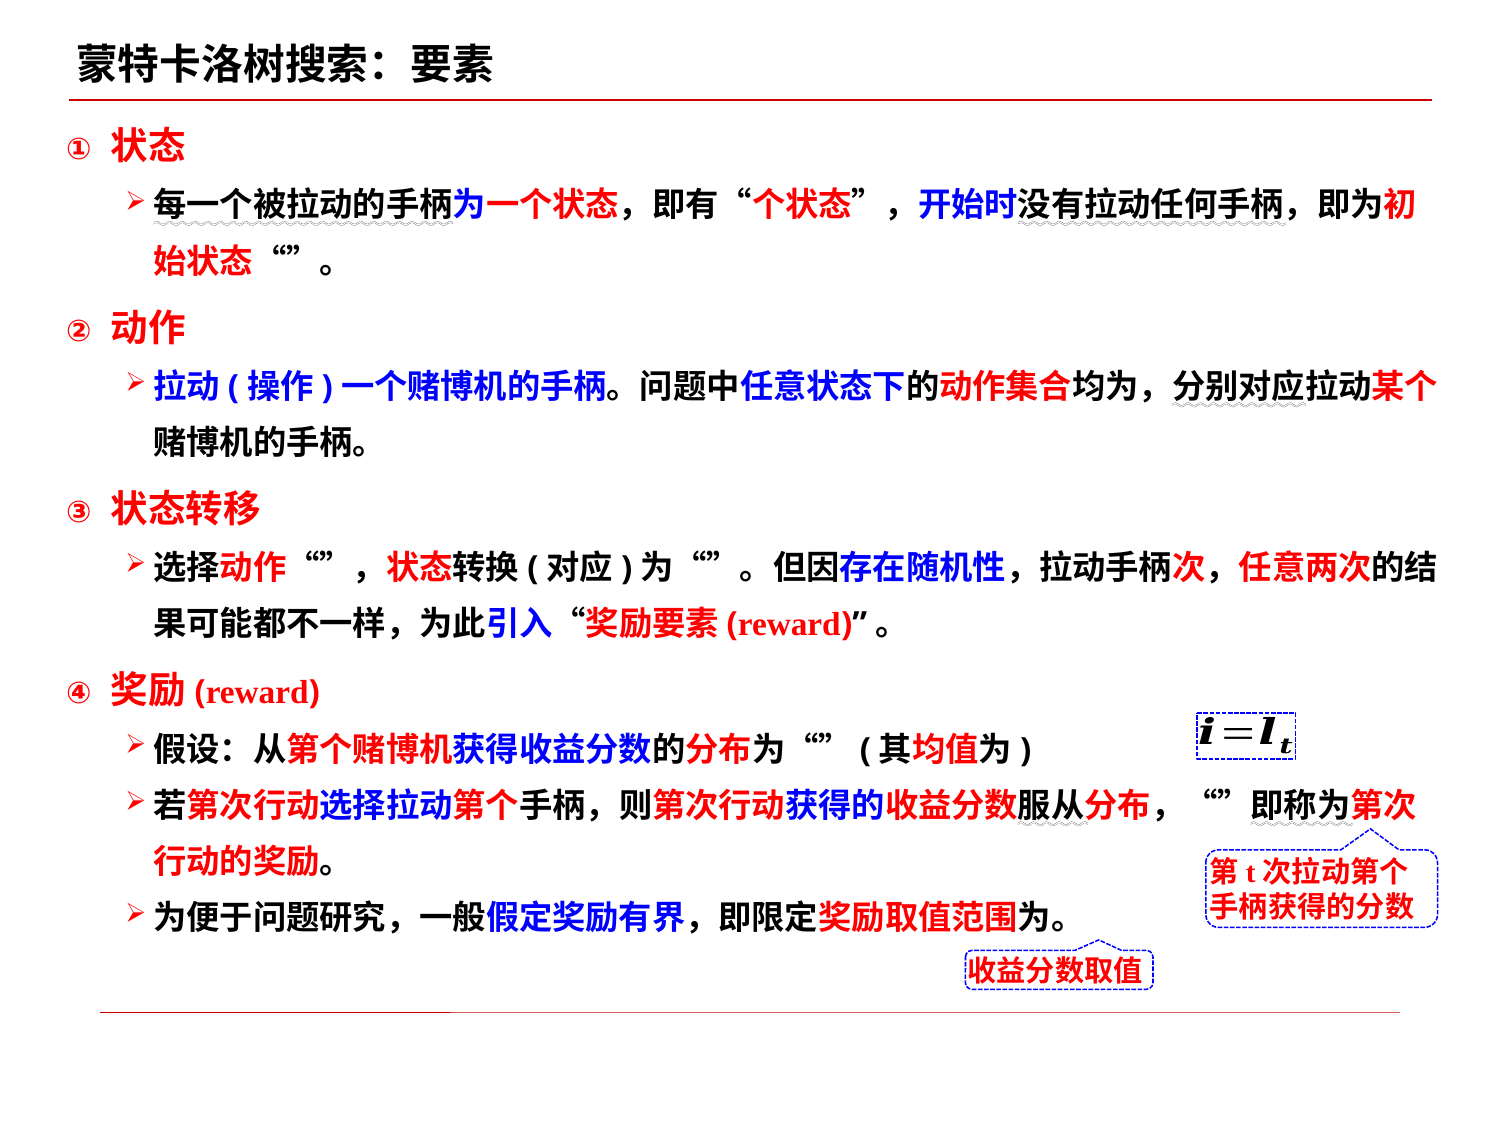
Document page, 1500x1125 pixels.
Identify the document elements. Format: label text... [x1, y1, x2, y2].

text_box [88, 252, 1414, 278]
text_box 收益分数取值 [965, 939, 1153, 990]
text_box 蒙特卡洛树搜索：要素 [76, 37, 519, 88]
